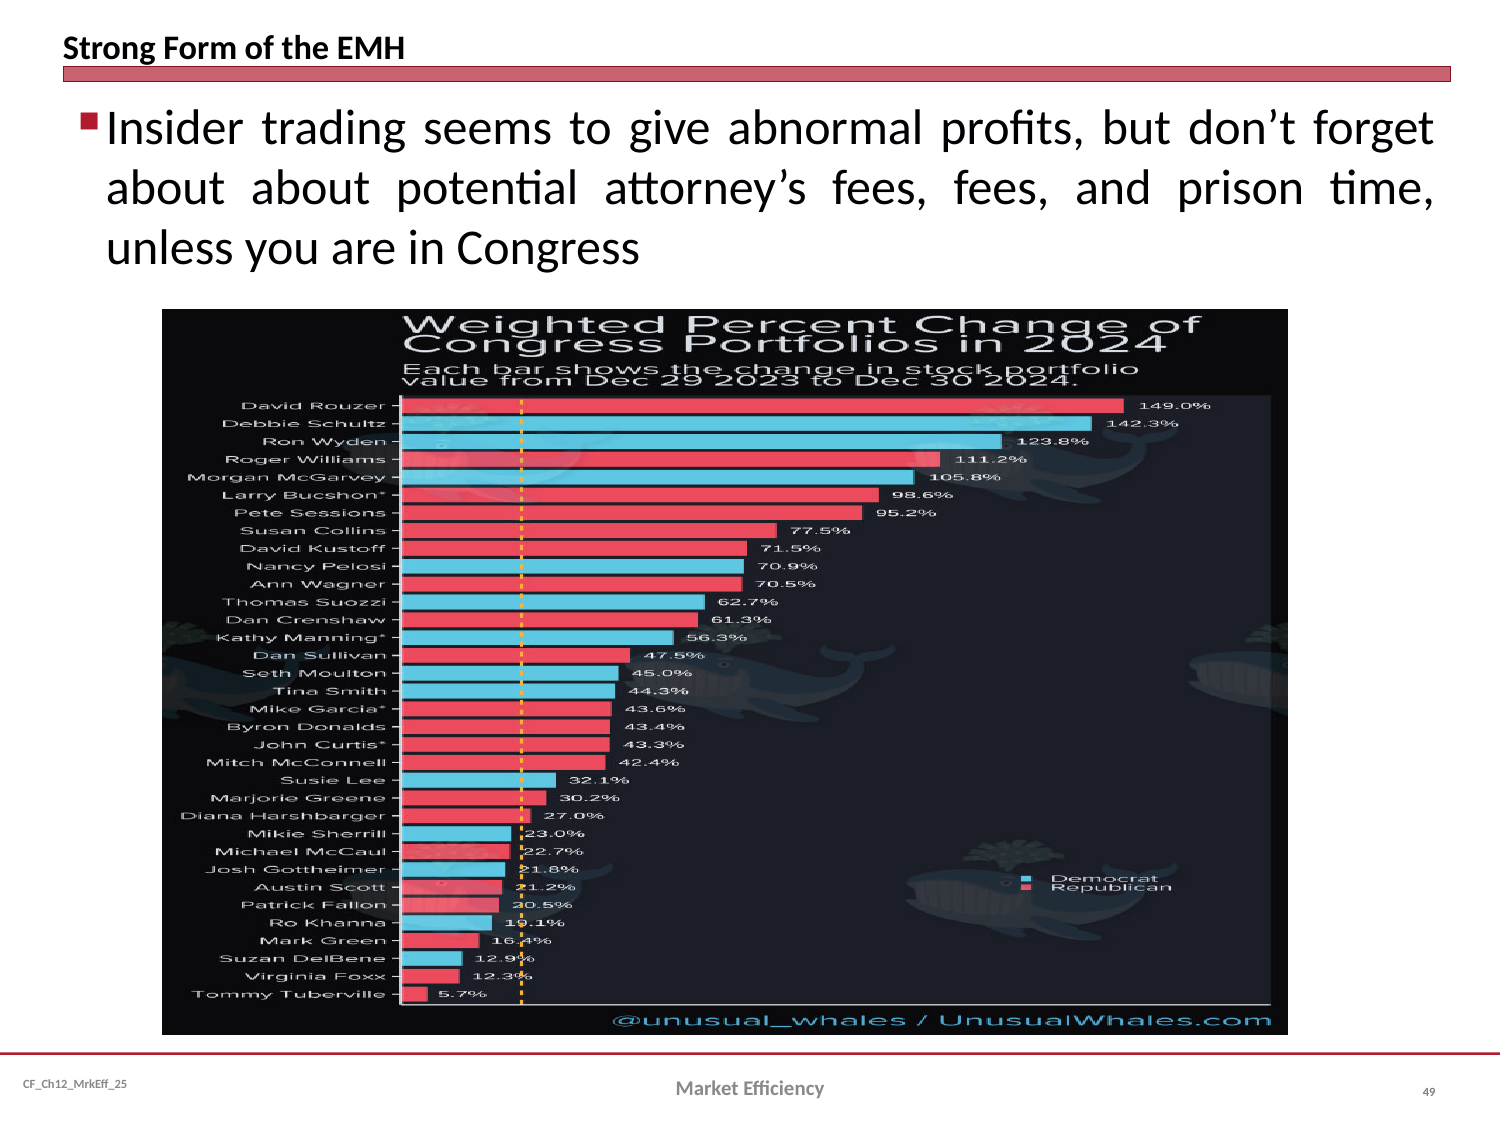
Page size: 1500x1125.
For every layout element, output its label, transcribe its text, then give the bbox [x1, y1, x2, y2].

picture [162, 309, 1288, 1035]
title Strong Form of the EMH [62, 6, 1451, 67]
footer Market Efficiency [512, 1056, 988, 1117]
slide_number 49 [1375, 1061, 1451, 1122]
list Insider trading seems to give abnormal profits, but don’t forget about about potential attorney’s fees, fees, and prison time, unless you are in Congress [63, 87, 1451, 1041]
